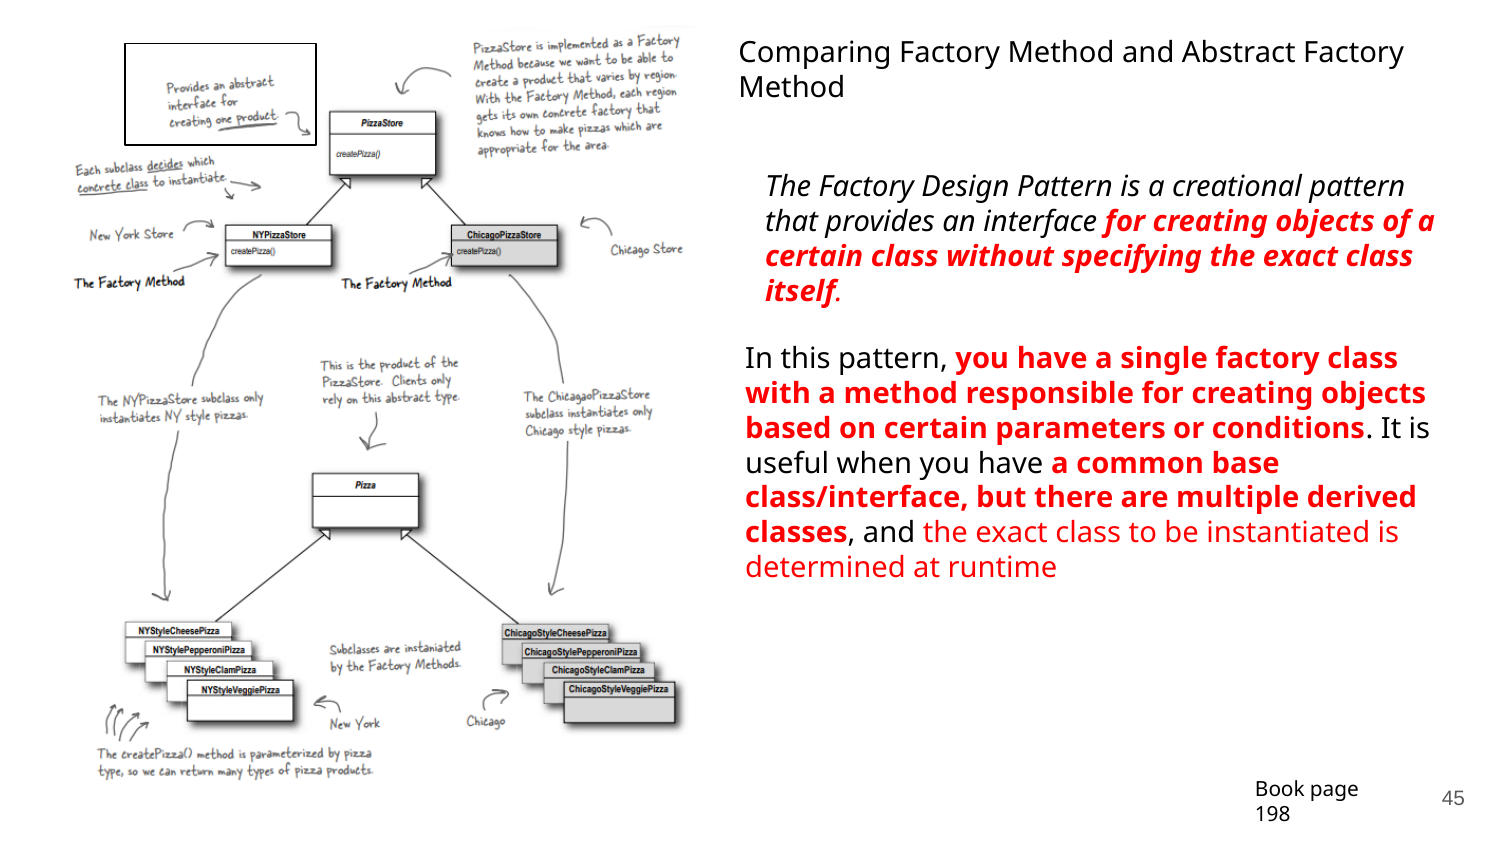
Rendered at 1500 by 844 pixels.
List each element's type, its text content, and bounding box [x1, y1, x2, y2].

text_box Book page 198 [1240, 760, 1414, 826]
slide_number ‹#› [1389, 764, 1480, 830]
text_box Comparing Factory Method and Abstract Factory Method [723, 18, 1429, 173]
text_box In this pattern, you have a single factory class with a method responsible for creating objects based on certain parameters or conditions. It is useful when you have a common base class/interface, but there are multiple derived classes, and the exact class to be instantiated is determined at runtime [735, 323, 1464, 599]
text_box The Factory Design Pattern is a creational pattern that provides an interface for creating objects of a certain class without specifying the exact class itself. [749, 152, 1456, 323]
picture [24, 24, 731, 819]
